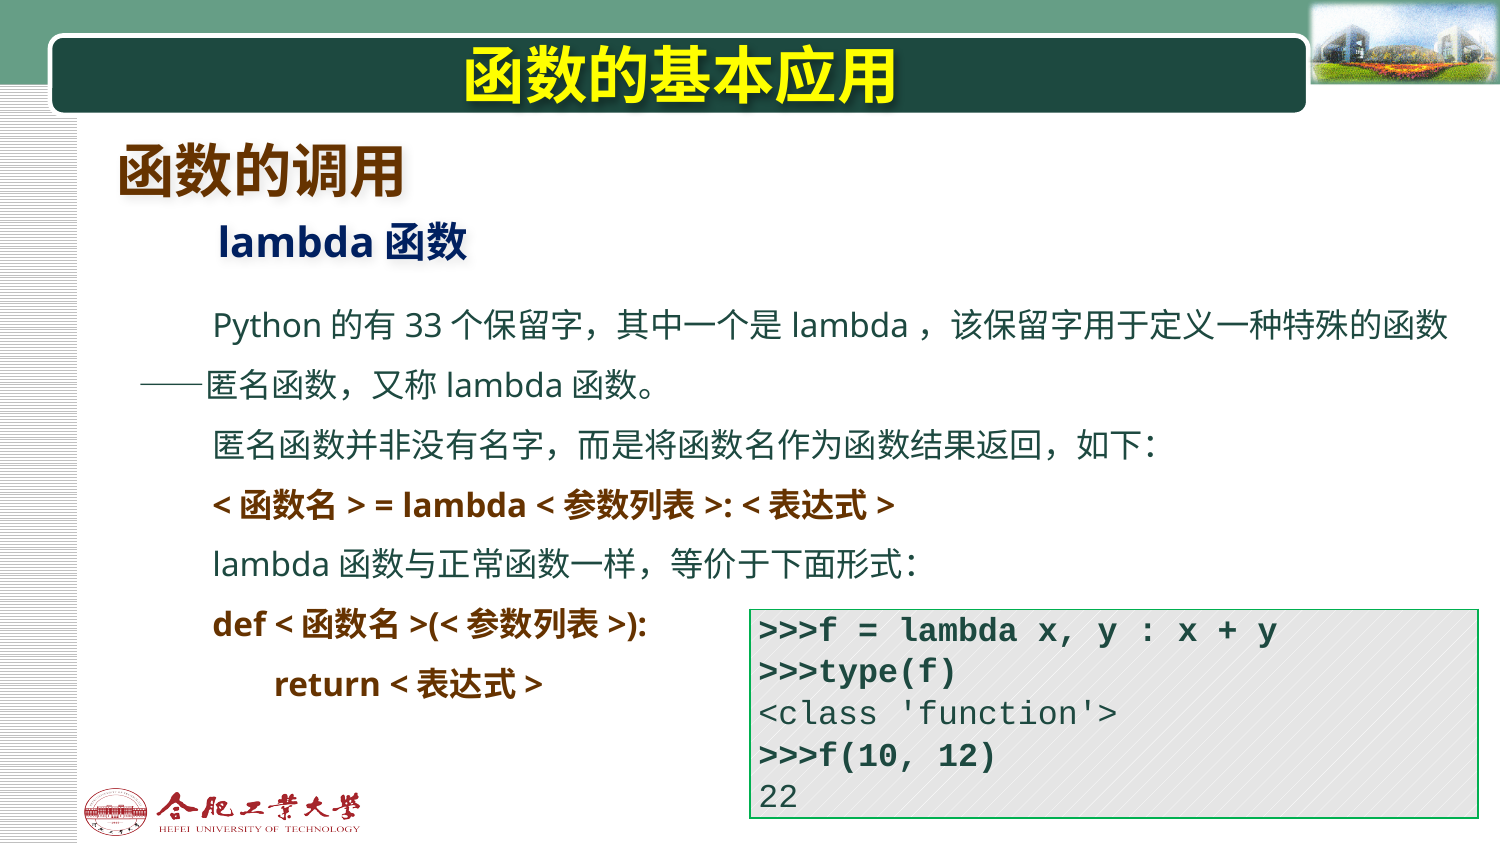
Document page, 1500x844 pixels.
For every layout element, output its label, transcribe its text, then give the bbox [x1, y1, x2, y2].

picture [1313, 6, 1495, 79]
picture [78, 785, 372, 841]
title 函数的基本应用 [75, 39, 1288, 109]
text_box lambda函数 [202, 208, 483, 274]
text_box 函数的调用 [102, 126, 424, 212]
text_box Python的有33个保留字，其中一个是lambda，该保留字用于定义一种特殊的函数——匿名函数，又称lambda函数。 匿名函数并非没有名字，而是将函数名作为函数结果返回，如下： <函数名> = lambda <参数列表>: <表达式> lambda函数与正常函数一样，等价于下面形式： def <函数名>(<参数列表>): return <表达式> [123, 276, 1469, 711]
table_header >>>f = lambda x, y : x + y >>>type(f) <class 'function'> >>>f(10, 12) 22 [751, 610, 1477, 817]
